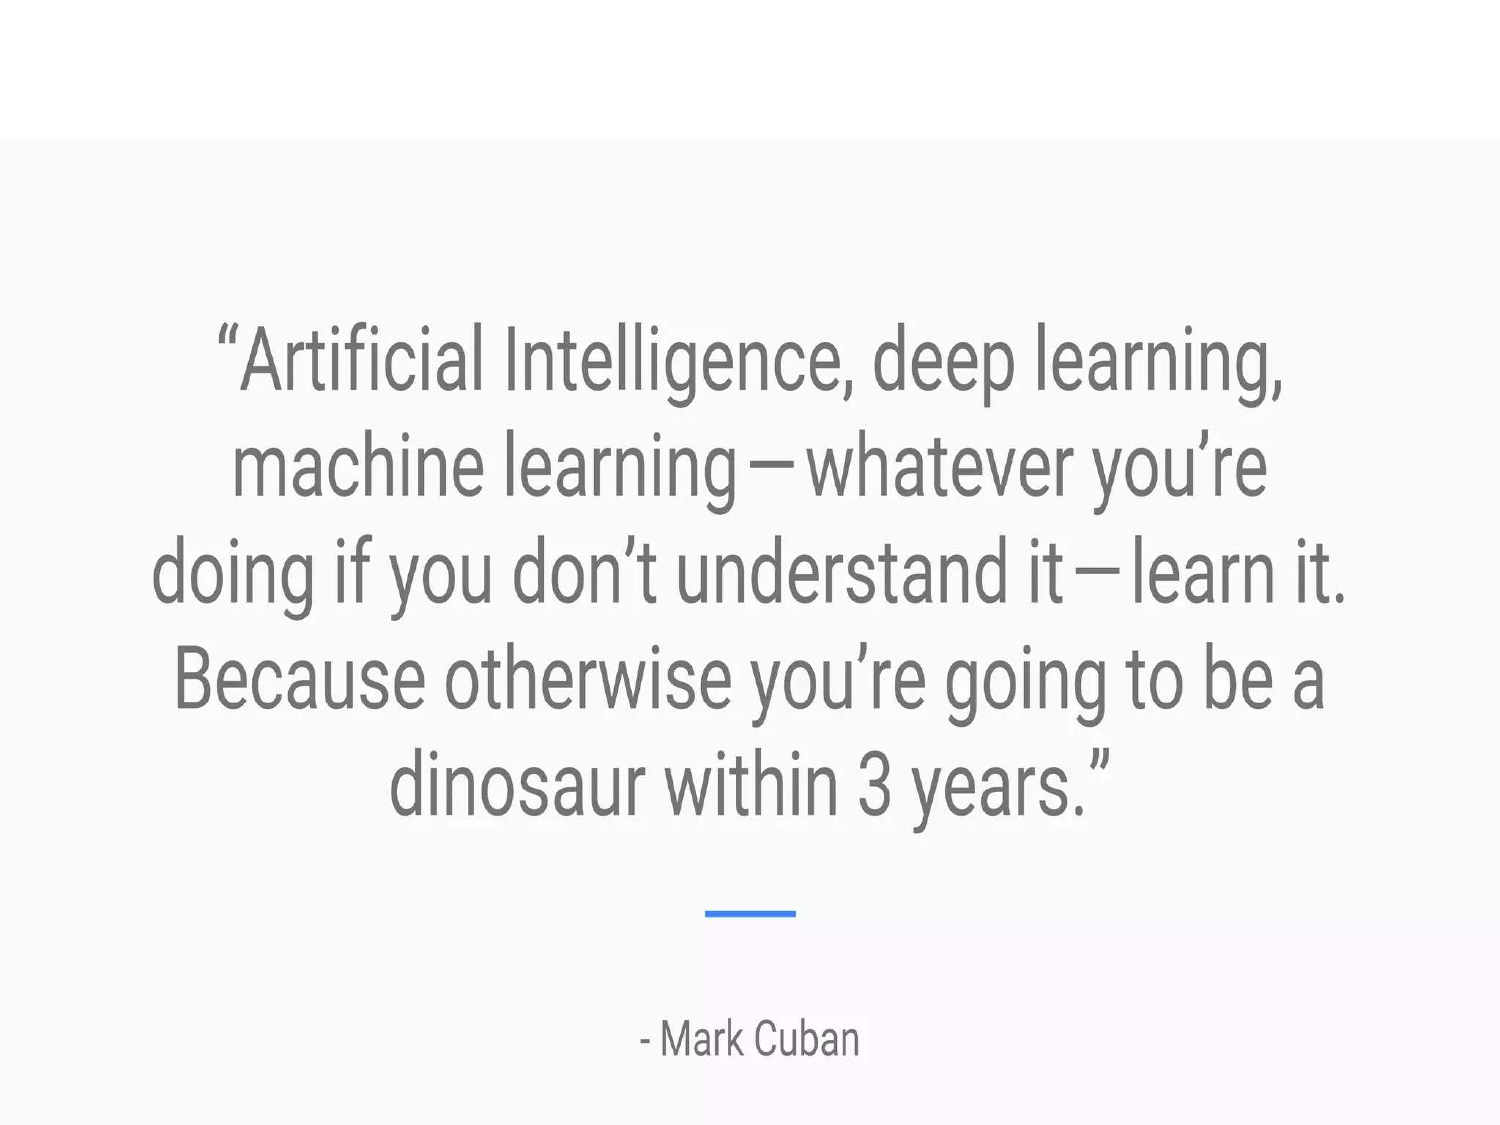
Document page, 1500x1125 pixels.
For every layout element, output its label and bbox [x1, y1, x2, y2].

picture [0, 140, 1500, 1125]
